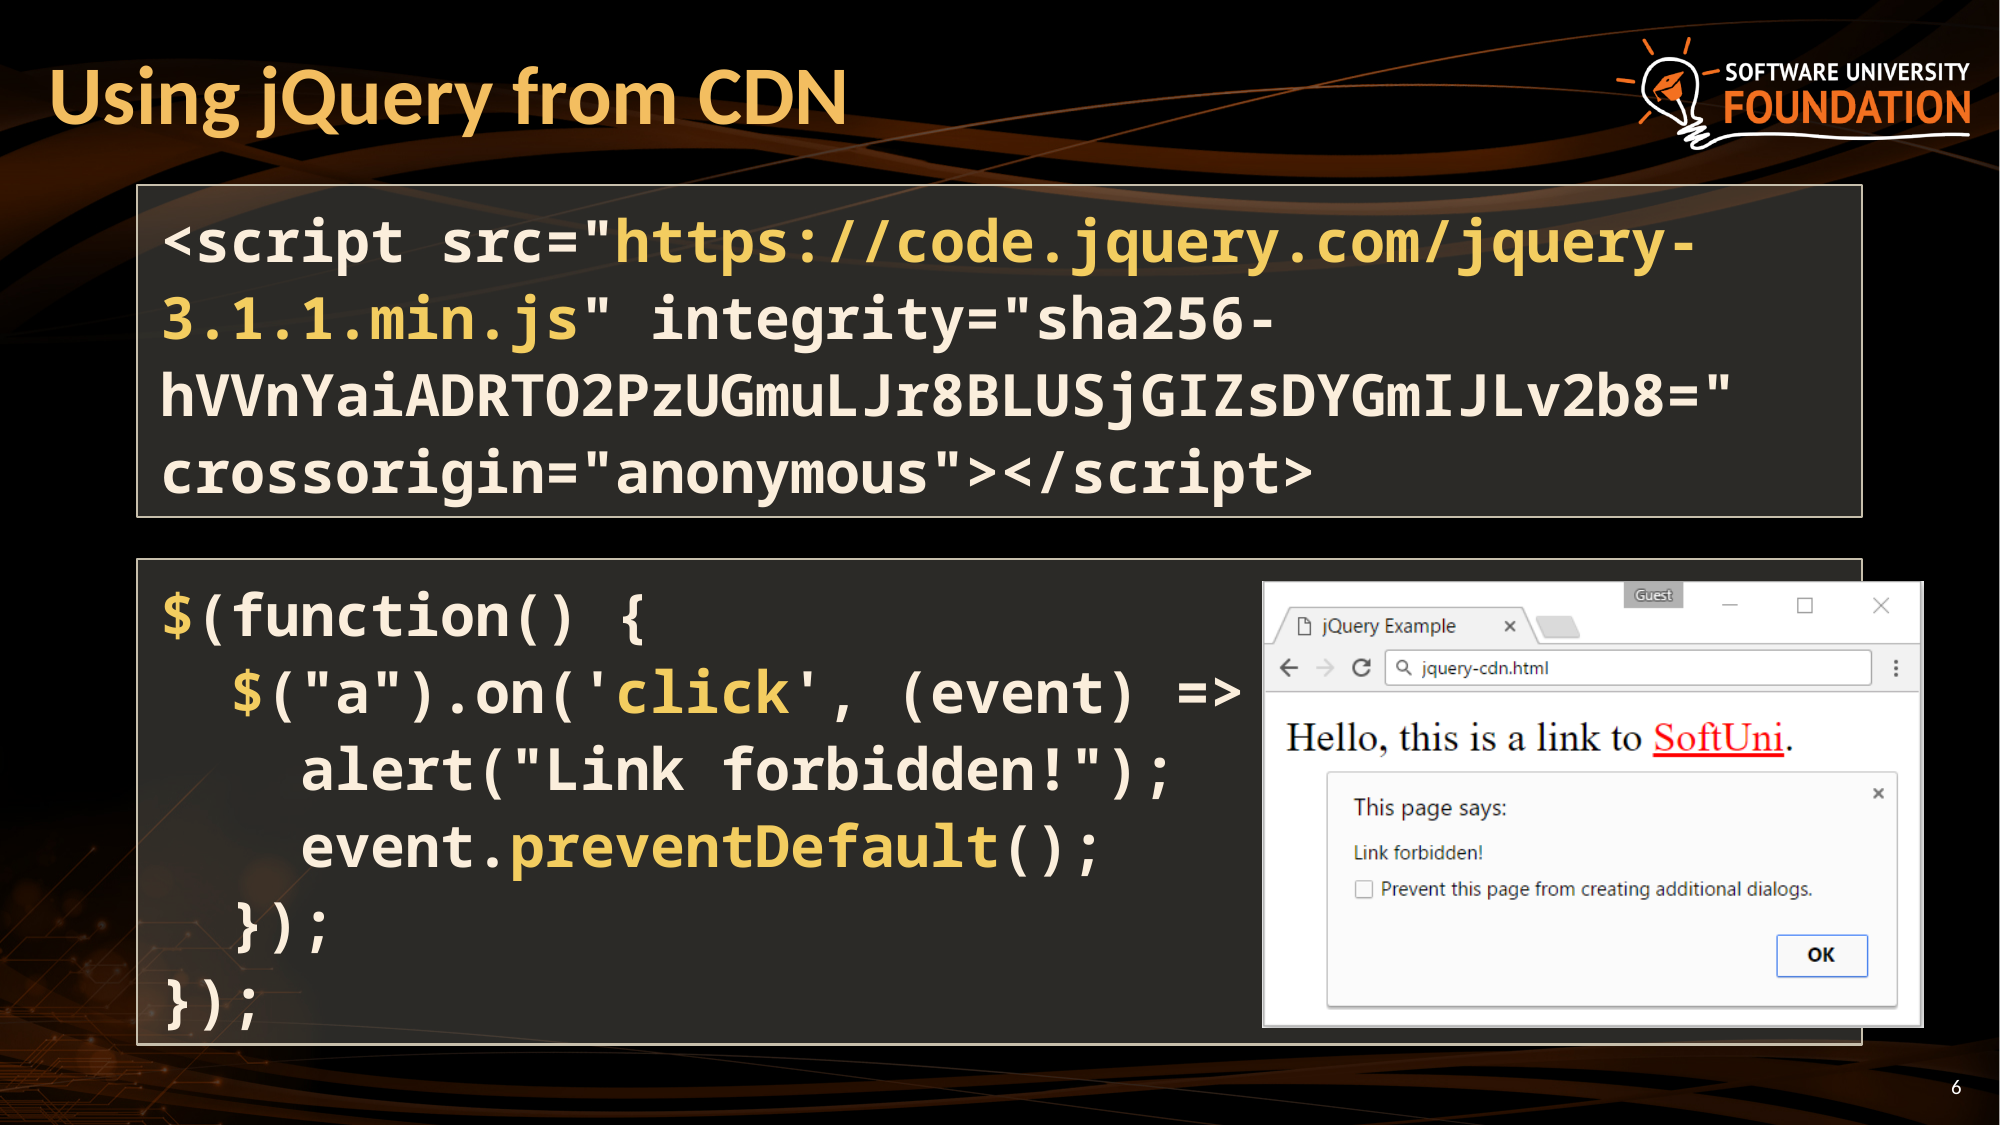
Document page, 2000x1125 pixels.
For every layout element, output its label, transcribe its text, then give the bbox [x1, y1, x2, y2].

slide_number 6 [1897, 1070, 1968, 1103]
picture [0, 0, 2000, 1125]
text_box <script src="https://code.jquery.com/jquery-3.1.1.min.js" integrity="sha256-hVVnYaiADRTO2PzUGmuLJr8BLUSjGIZsDYGmIJLv2b8=" crossorigin="anonymous"></script> [137, 185, 1863, 517]
title Using jQuery from CDN [30, 6, 1602, 189]
text_box $(function() { $("a").on('click', (event) => { alert("Link forbidden!"); event.preventDefault(); }); }); [137, 559, 1863, 1045]
